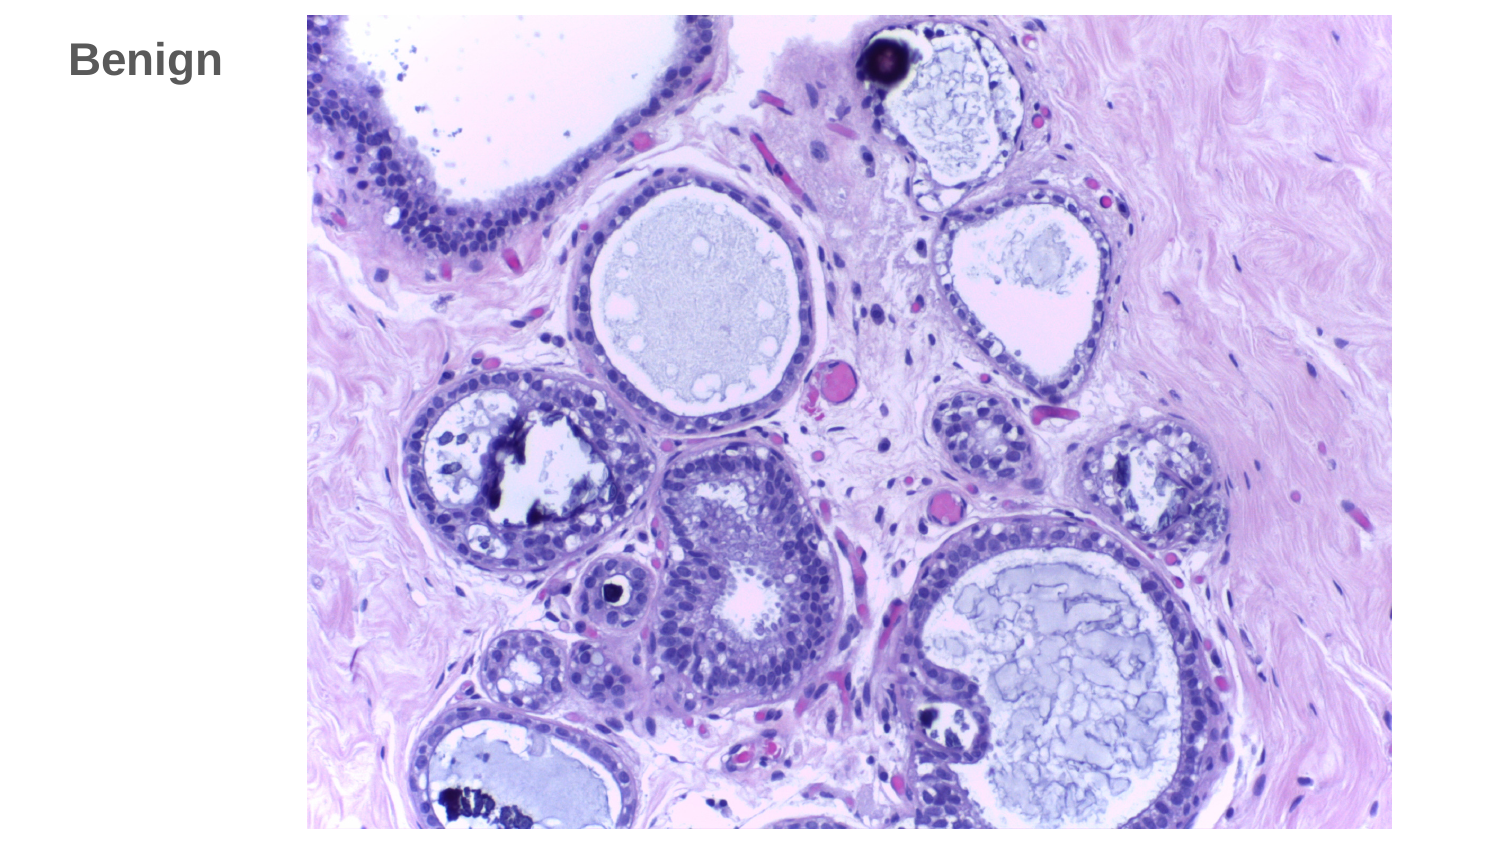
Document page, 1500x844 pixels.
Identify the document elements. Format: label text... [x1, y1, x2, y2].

picture [306, 14, 1393, 829]
text_box Benign [36, 15, 255, 94]
